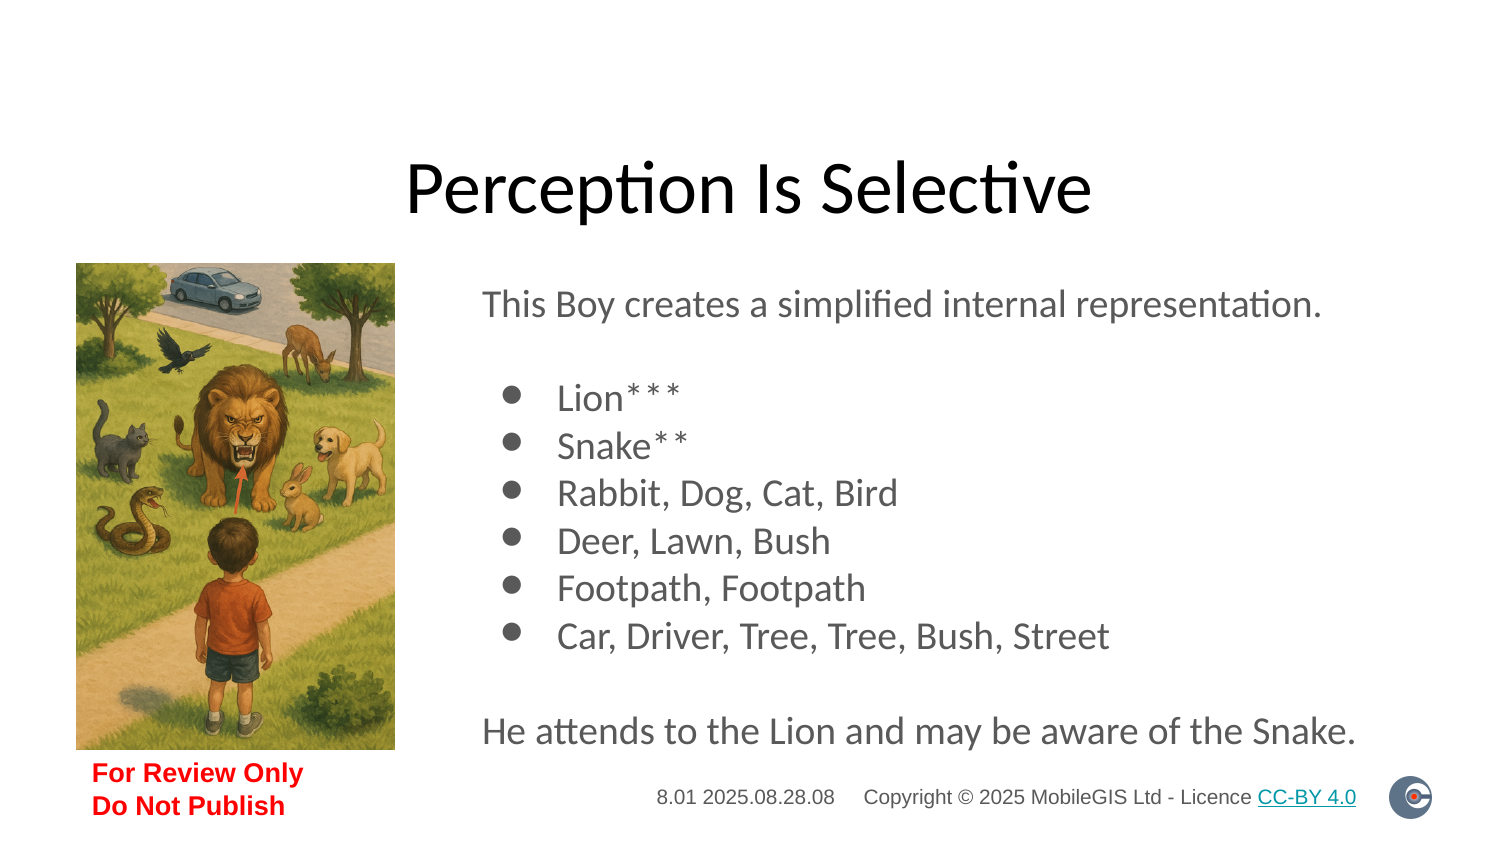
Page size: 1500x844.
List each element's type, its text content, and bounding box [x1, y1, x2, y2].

picture [75, 263, 395, 751]
title Perception Is Selective [51, 122, 1449, 244]
text_box This Boy creates a simplified internal representation. Lion*** Snake** Rabbit, Dog, Cat, Bird Deer, Lawn, Bush Footpath, Footpath Car, Driver, Tree, Tree, Bush, Street He attends to the Lion and may be aware of the Snake. [467, 262, 1425, 768]
picture [1389, 776, 1432, 819]
